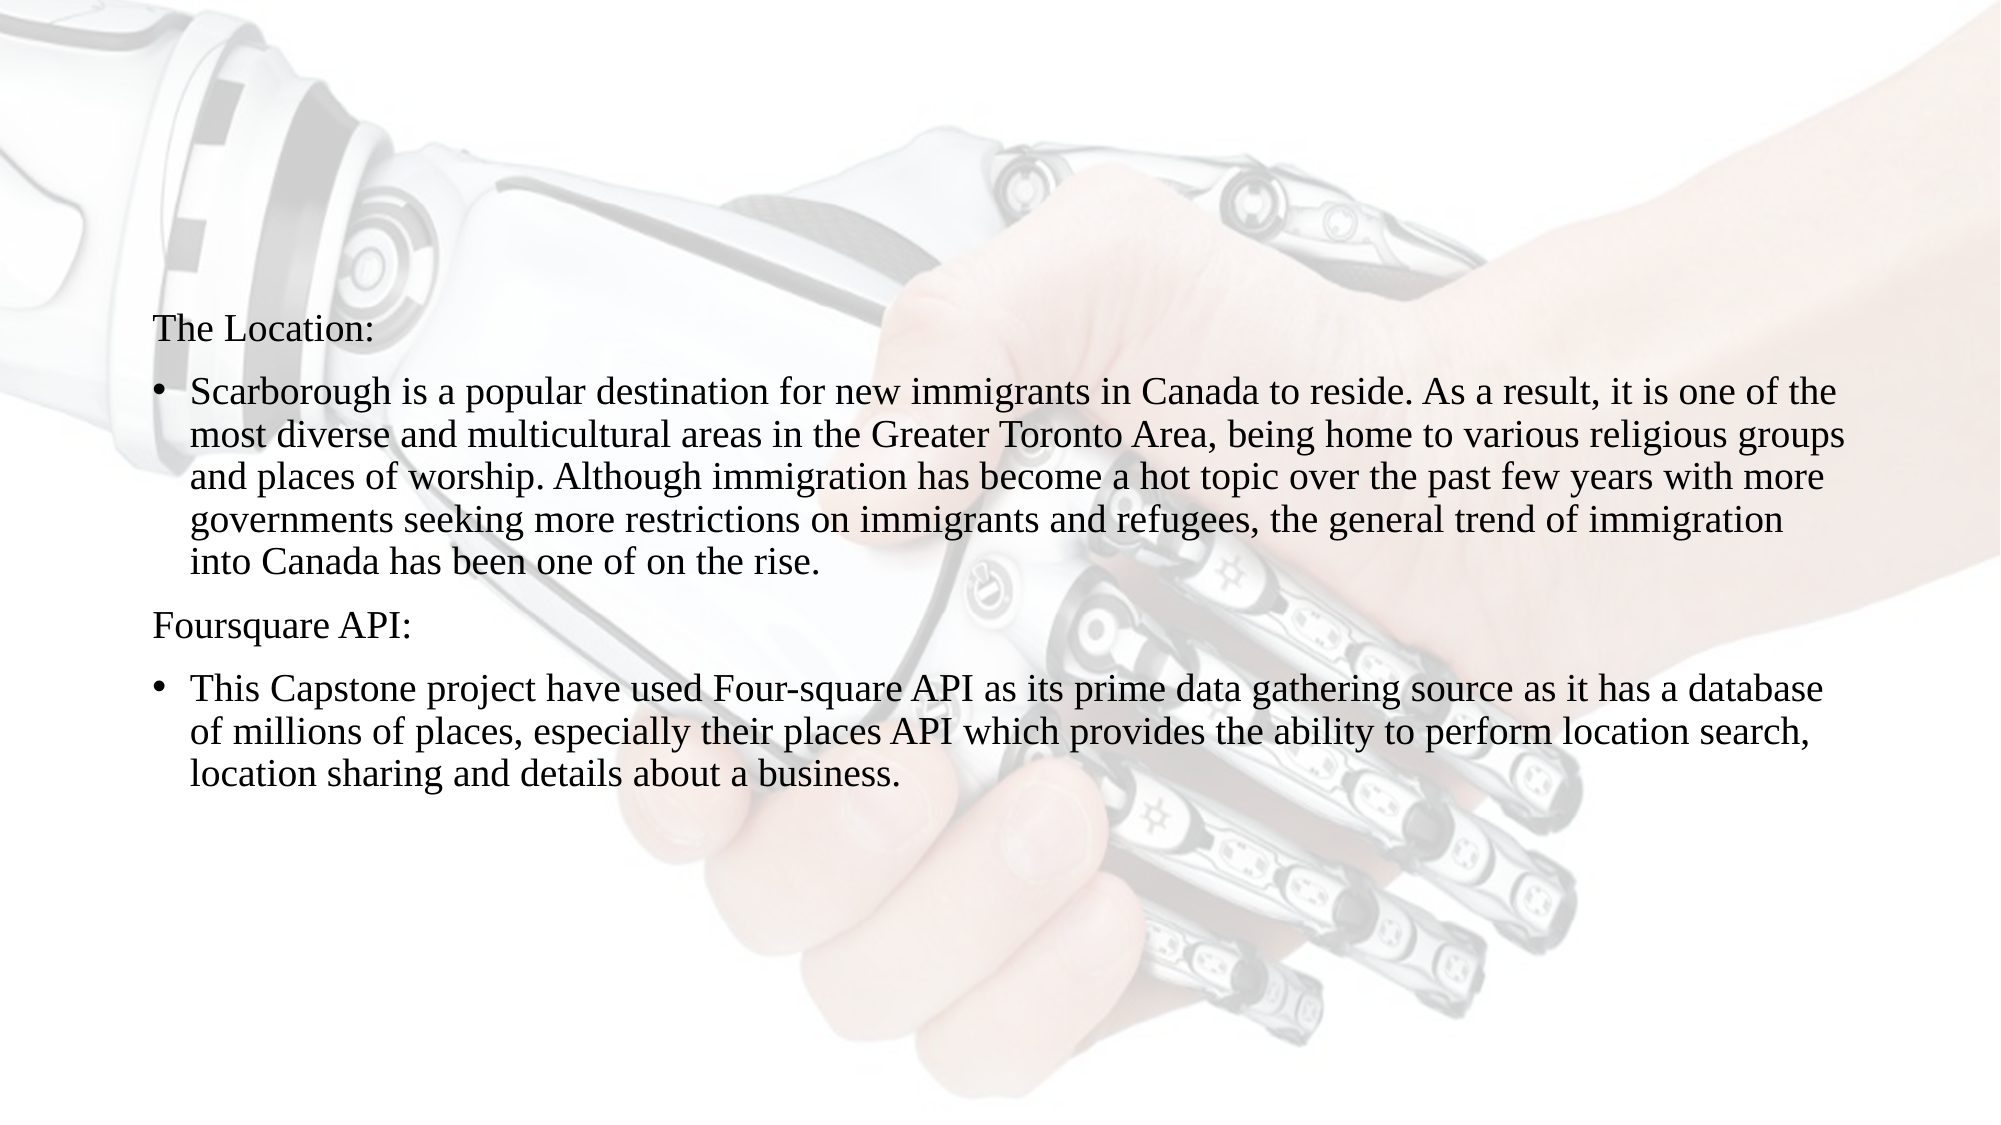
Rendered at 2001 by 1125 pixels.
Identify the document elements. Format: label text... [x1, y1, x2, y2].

list The Location: Scarborough is a popular destination for new immigrants in Canada to reside. As a result, it is one of the most diverse and multicultural areas in the Greater Toronto Area, being home to various religious groups and places of worship. Although immigration has become a hot topic over the past few years with more governments seeking more restrictions on immigrants and refugees, the general trend of immigration into Canada has been one of on the rise. Foursquare API: This Capstone project have used Four-square API as its prime data gathering source as it has a database of millions of places, especially their places API which provides the ability to perform location search, location sharing and details about a business. [137, 299, 1863, 1014]
